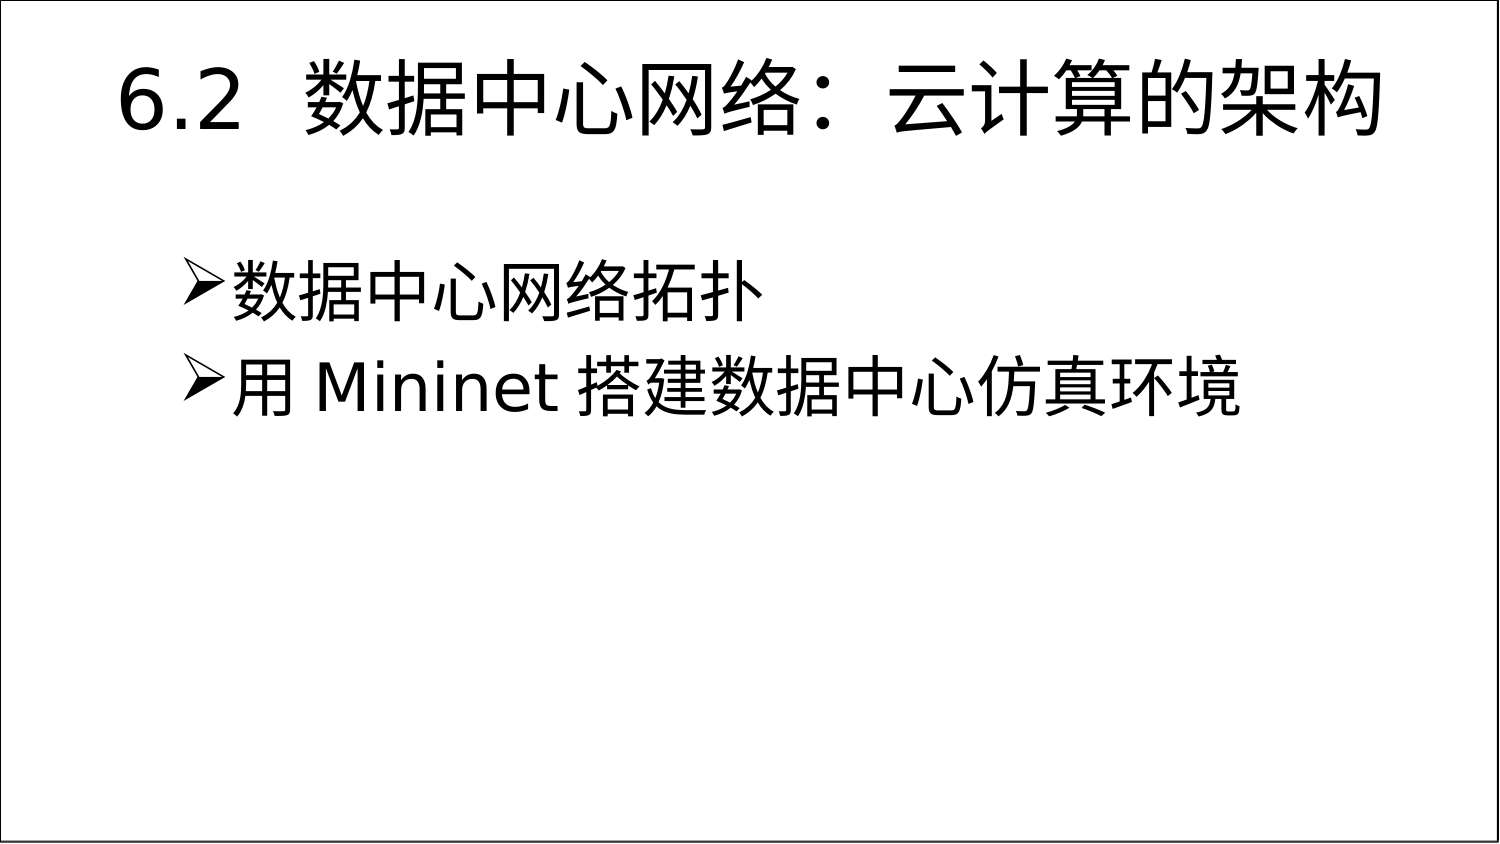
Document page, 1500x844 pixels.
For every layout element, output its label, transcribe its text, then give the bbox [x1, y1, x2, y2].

text_box 数据中心网络拓扑 用Mininet搭建数据中心仿真环境 [175, 231, 1324, 426]
title 6.2 数据中心网络：云计算的架构 [113, 44, 1387, 188]
